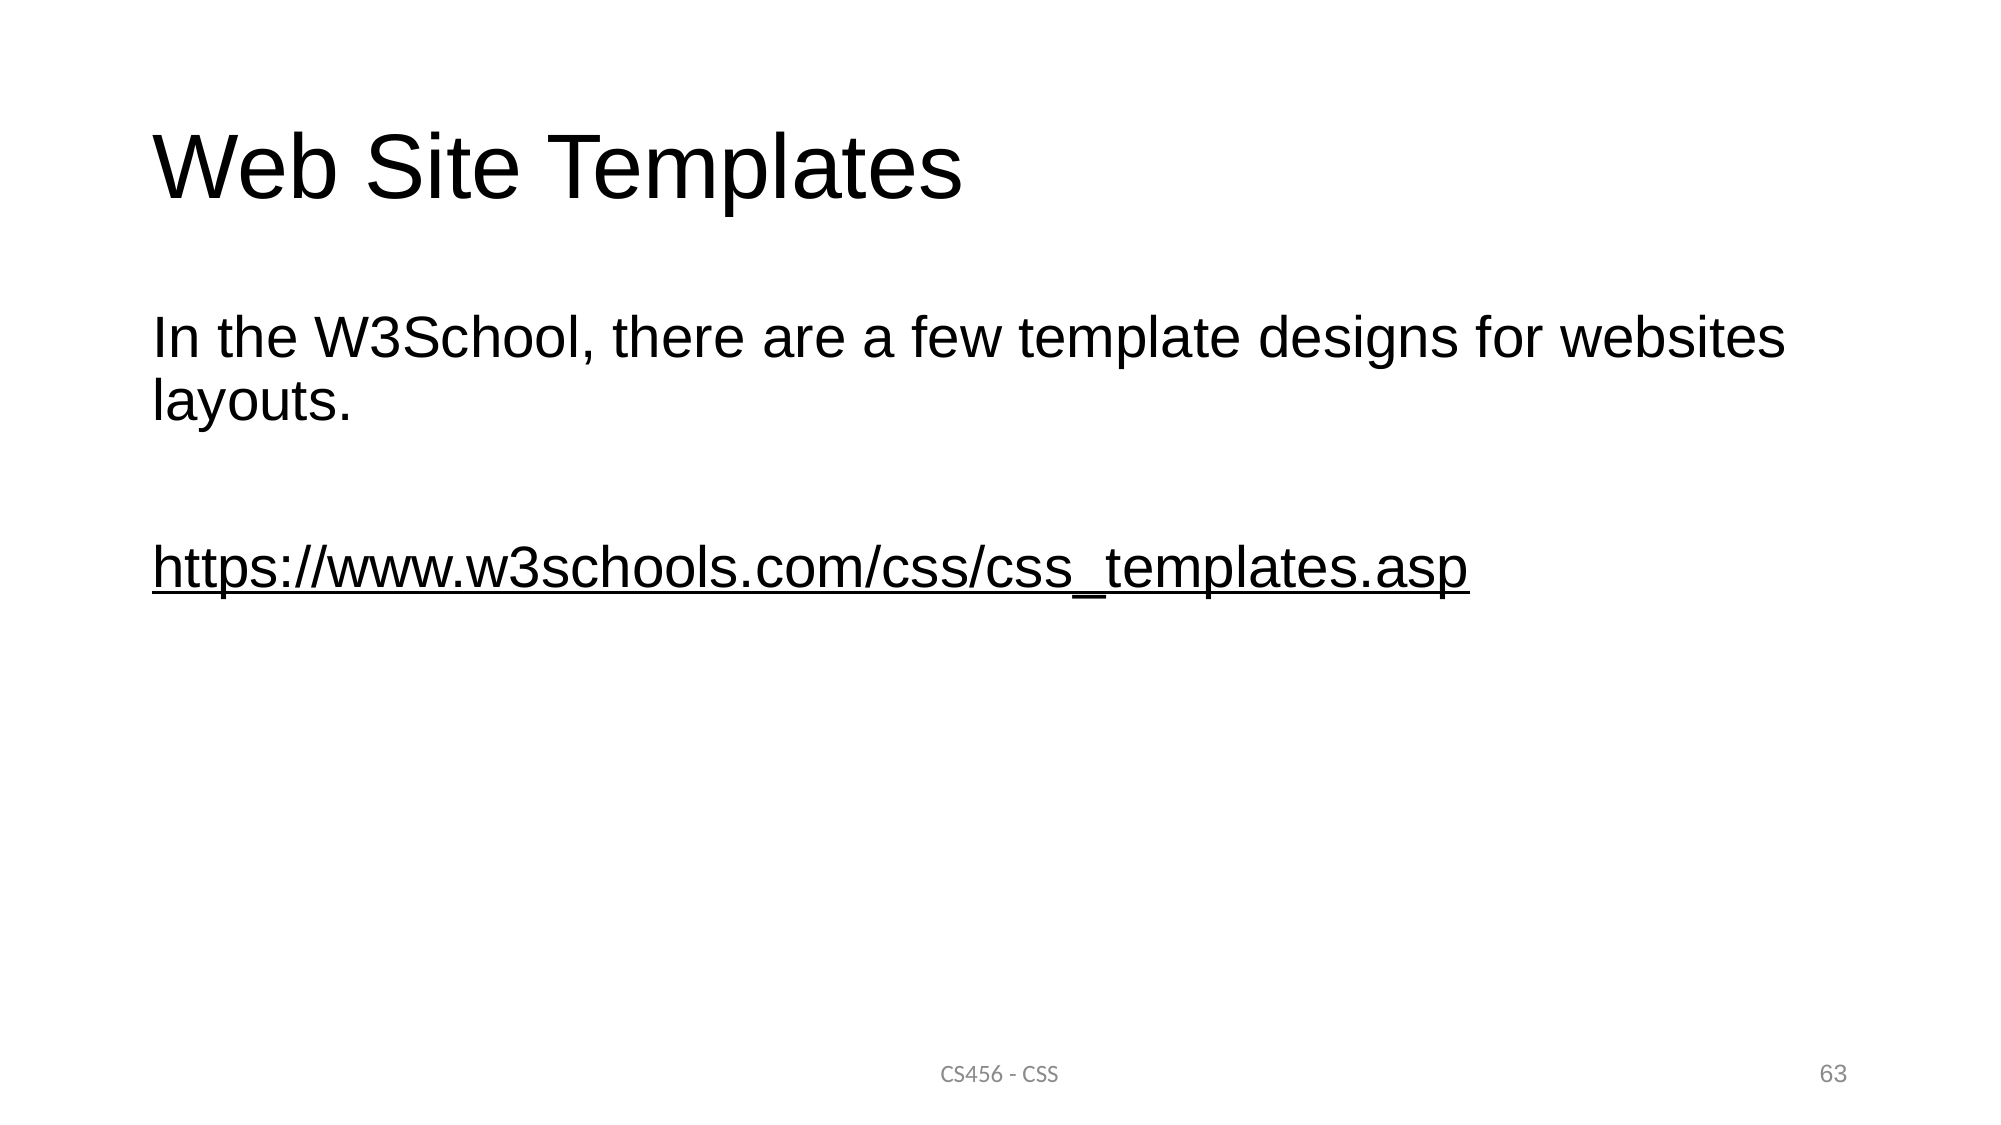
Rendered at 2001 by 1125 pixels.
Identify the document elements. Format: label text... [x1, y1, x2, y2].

slide_number 63 [1412, 1042, 1863, 1103]
title Web Site Templates [137, 59, 1863, 278]
list In the W3School, there are a few template designs for websites layouts. https://www.w3schools.com/css/css_templates.asp [137, 299, 1863, 1014]
footer CS456 - CSS [662, 1042, 1338, 1103]
